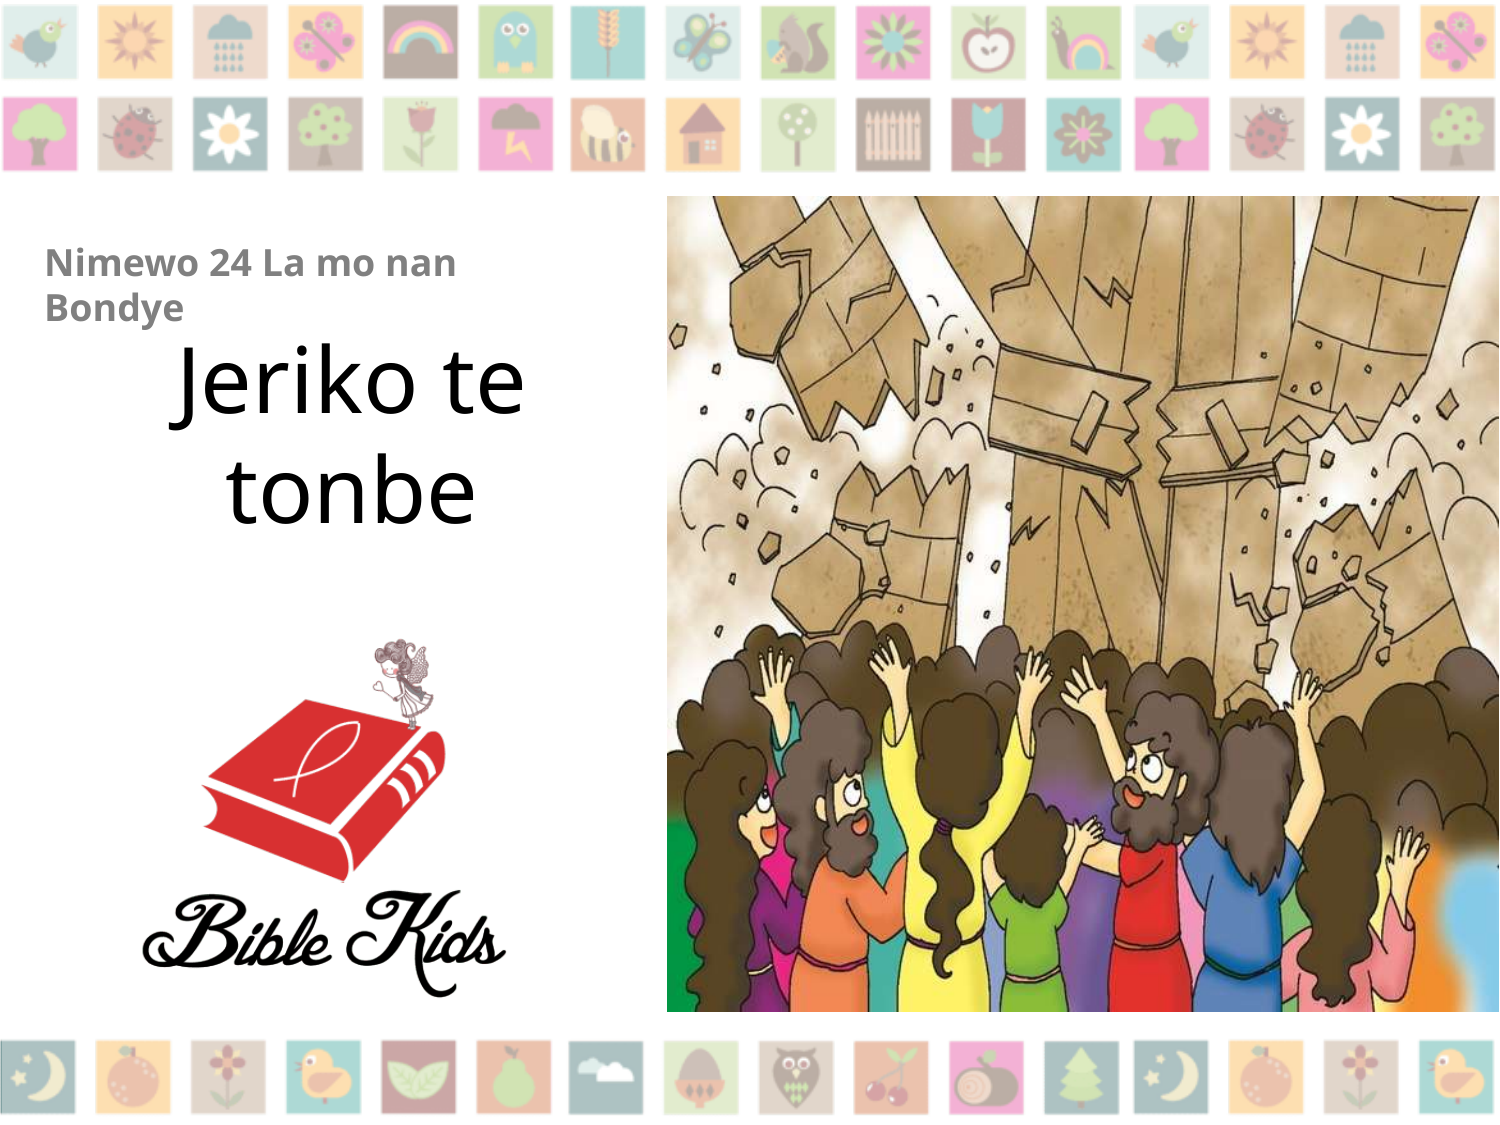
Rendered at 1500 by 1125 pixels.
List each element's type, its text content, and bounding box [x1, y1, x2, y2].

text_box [0, 1028, 1500, 1118]
picture [666, 195, 1499, 1012]
text_box Jeriko te tonbe [29, 314, 661, 550]
text_box Nimewo 24 La mo nan Bondye [29, 231, 526, 314]
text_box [0, 3, 1500, 181]
picture [117, 600, 544, 1027]
